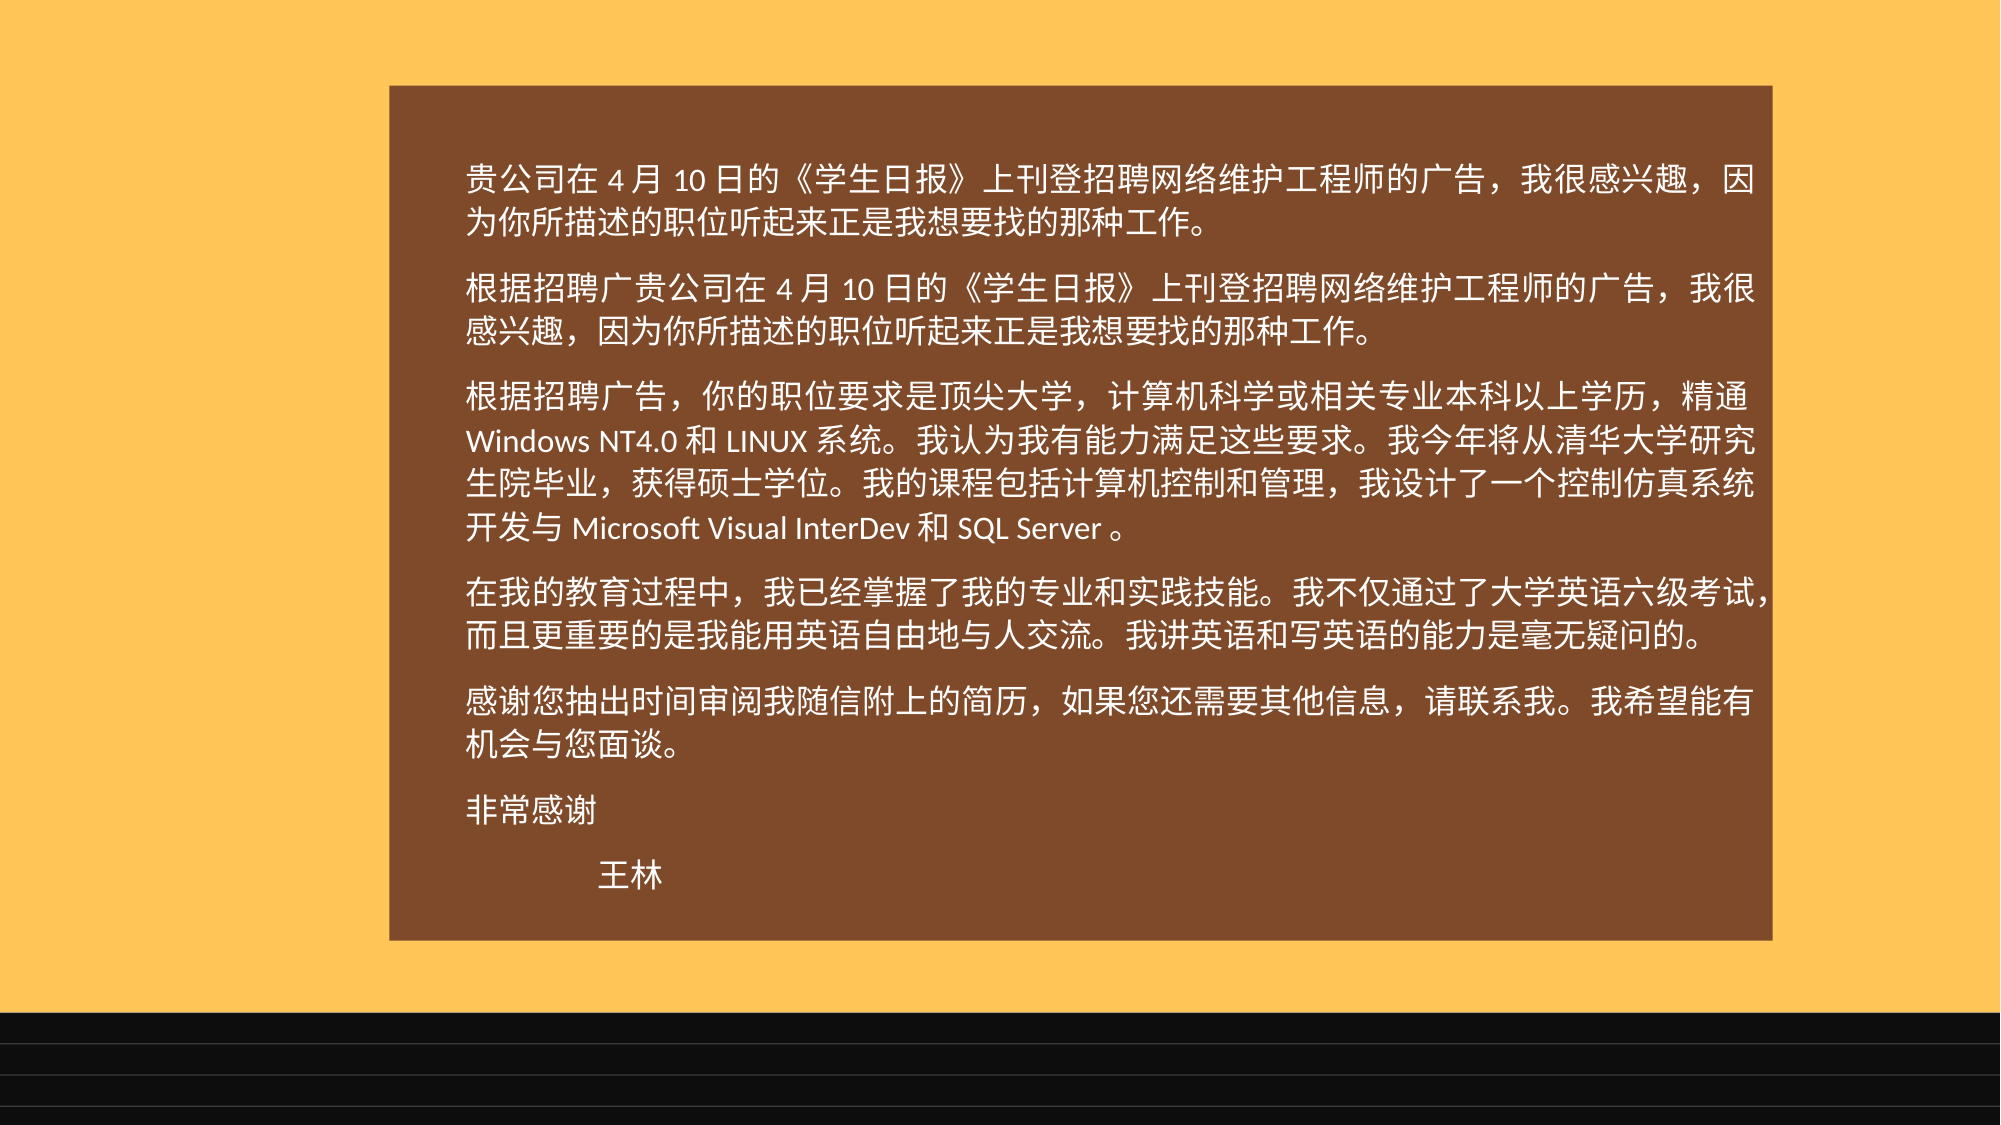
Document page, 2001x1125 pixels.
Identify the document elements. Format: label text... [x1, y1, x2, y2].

list 贵公司在4月10日的《学生日报》上刊登招聘网络维护工程师的广告，我很感兴趣，因为你所描述的职位听起来正是我想要找的那种工作。 根据招聘广贵公司在4月10日的《学生日报》上刊登招聘网络维护工程师的广告，我很感兴趣，因为你所描述的职位听起来正是我想要找的那种工作。 根据招聘广告，你的职位要求是顶尖大学，计算机科学或相关专业本科以上学历，精通Windows NT4.0和LINUX系统。我认为我有能力满足这些要求。我今年将从清华大学研究生院毕业，获得硕士学位。我的课程包括计算机控制和管理，我设计了一个控制仿真系统开发与Microsoft Visual InterDev和SQL Server。 在我的教育过程中，我已经掌握了我的专业和实践技能。我不仅通过了大学英语六级考试，而且更重要的是我能用英语自由地与人交流。我讲英语和写英语的能力是毫无疑问的。 感谢您抽出时间审阅我随信附上的简历，如果您还需要其他信息，请联系我。我希望能有机会与您面谈。 非常感谢 王林 [388, 84, 1774, 942]
